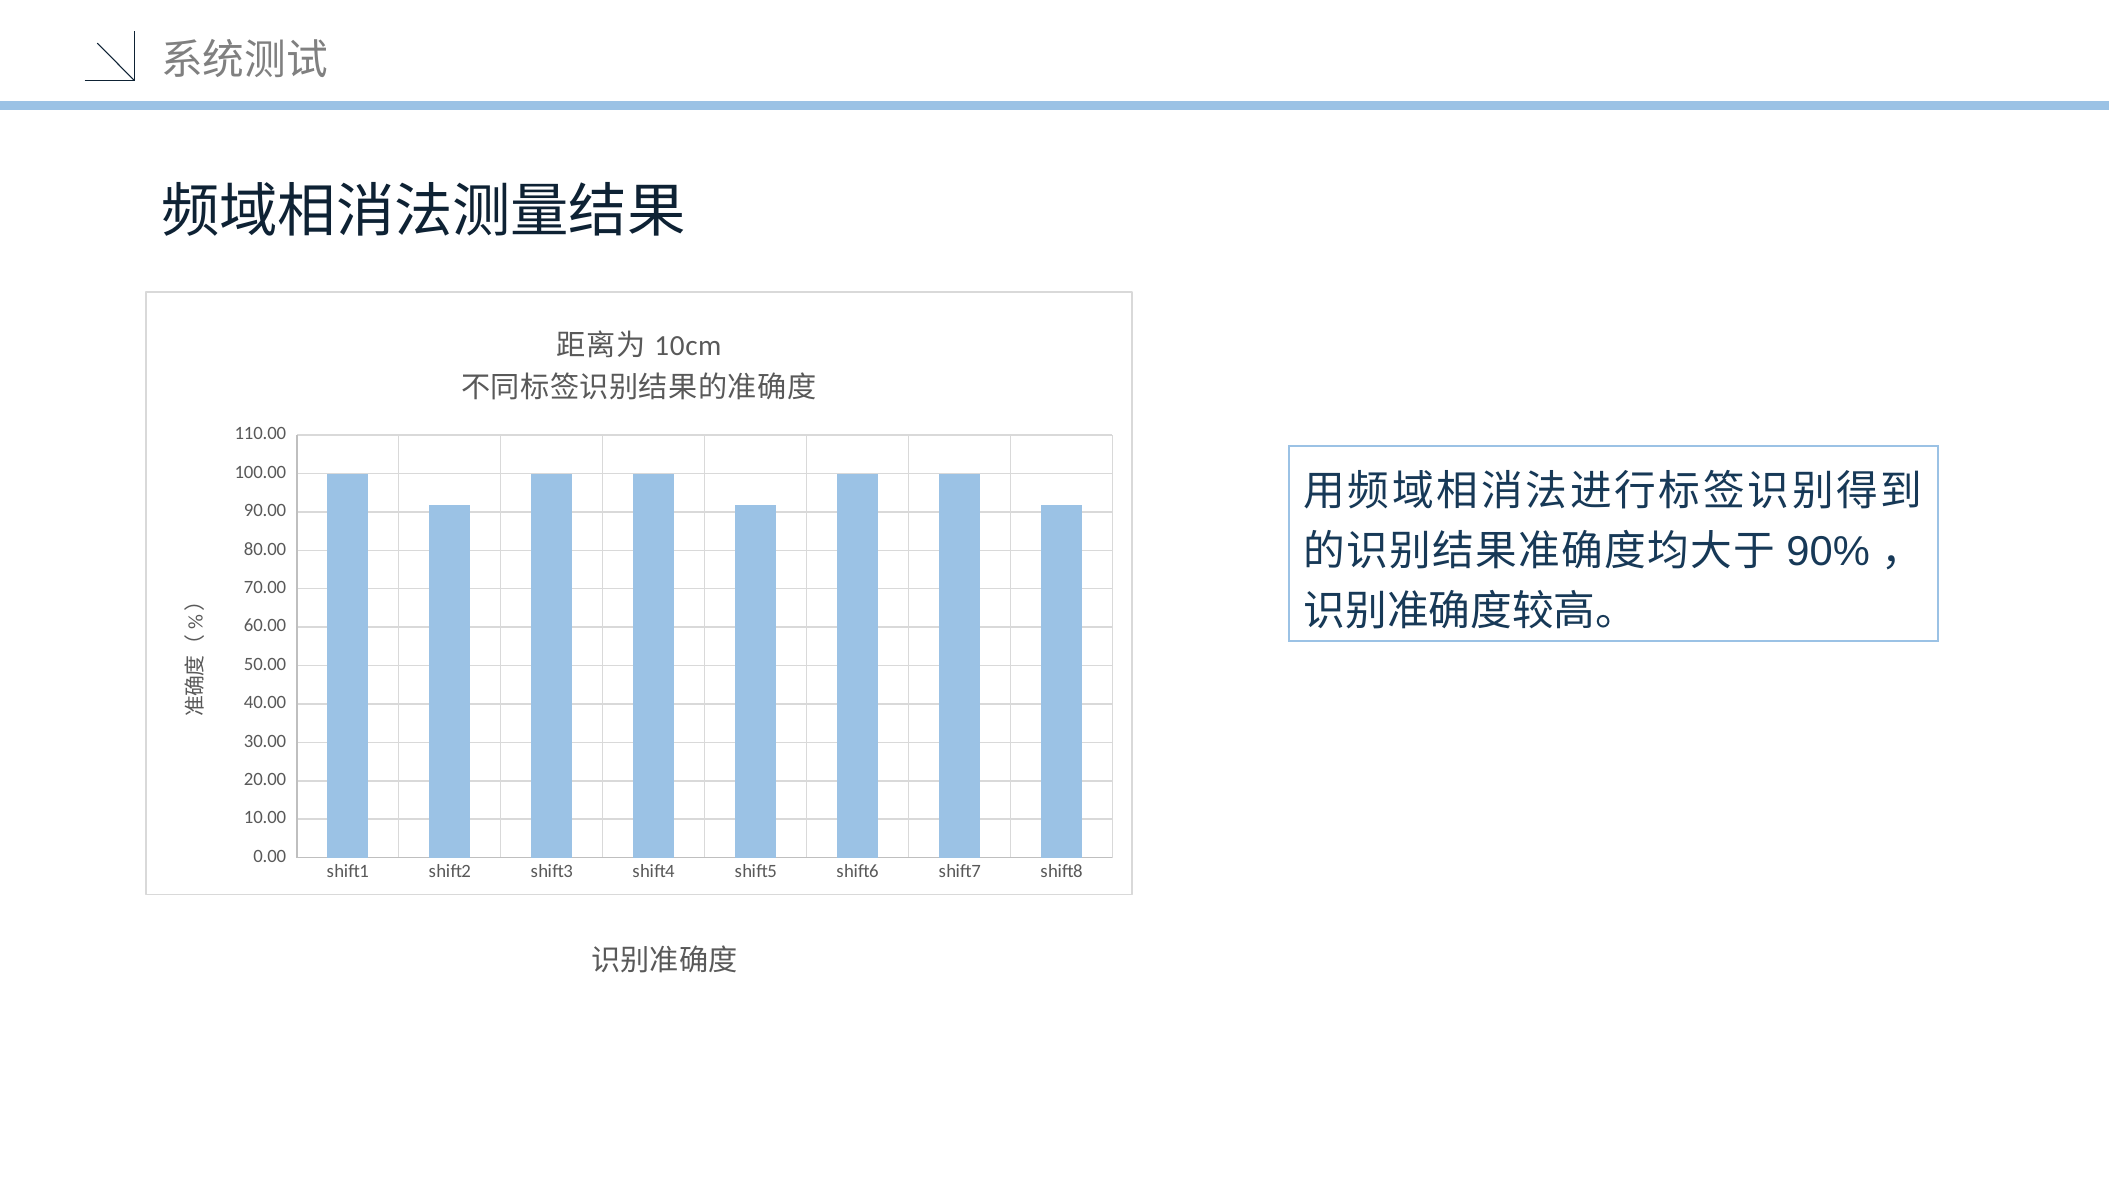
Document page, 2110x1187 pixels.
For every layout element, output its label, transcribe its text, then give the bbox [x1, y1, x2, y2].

text_box 频域相消法测量结果 [145, 173, 775, 244]
text_box 用频域相消法进行标签识别得到的识别结果准确度均大于90%，识别准确度较高。 [1288, 445, 1939, 642]
text_box 系统测试 [145, 22, 630, 94]
text_box 识别准确度 [340, 926, 990, 984]
chart [145, 291, 1133, 896]
